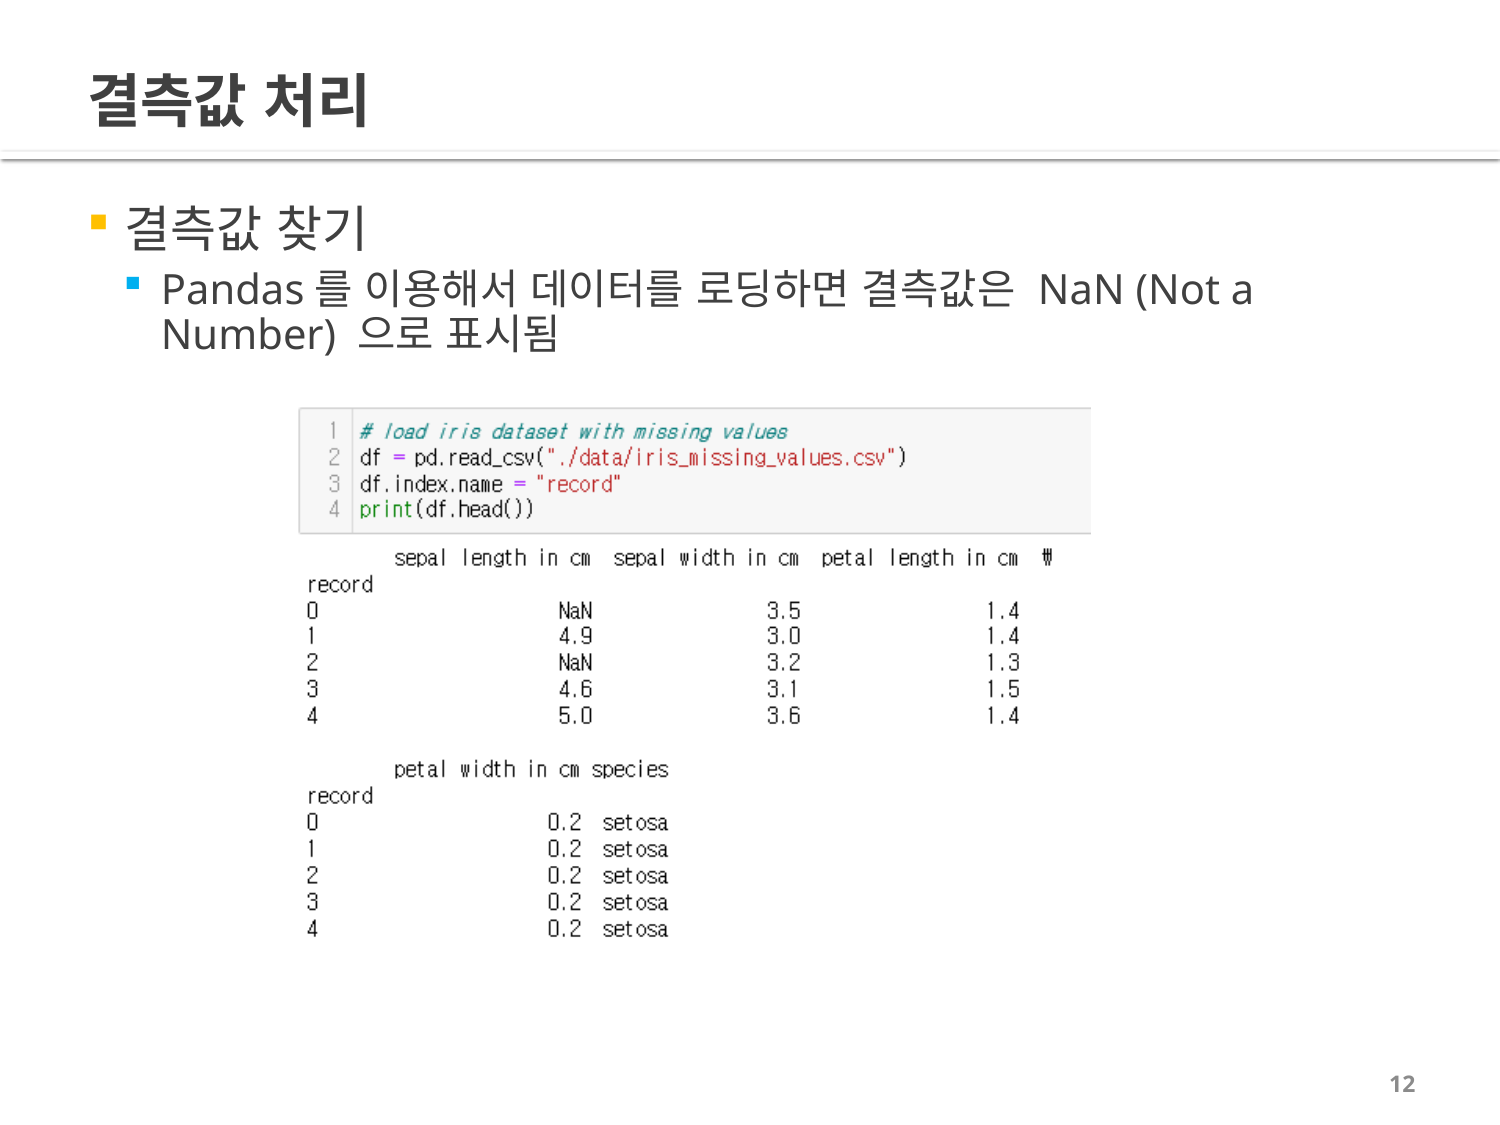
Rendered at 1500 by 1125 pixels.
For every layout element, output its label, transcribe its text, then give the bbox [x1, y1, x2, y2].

title 결측값 처리 [72, 22, 1431, 144]
list 결측값 찾기 Pandas를 이용해서 데이터를 로딩하면 결측값은 NaN (Not a Number) 으로 표시됨 [72, 196, 1431, 1053]
slide_number 12 [1093, 1067, 1431, 1103]
picture [0, 160, 1500, 167]
picture [294, 403, 1091, 948]
